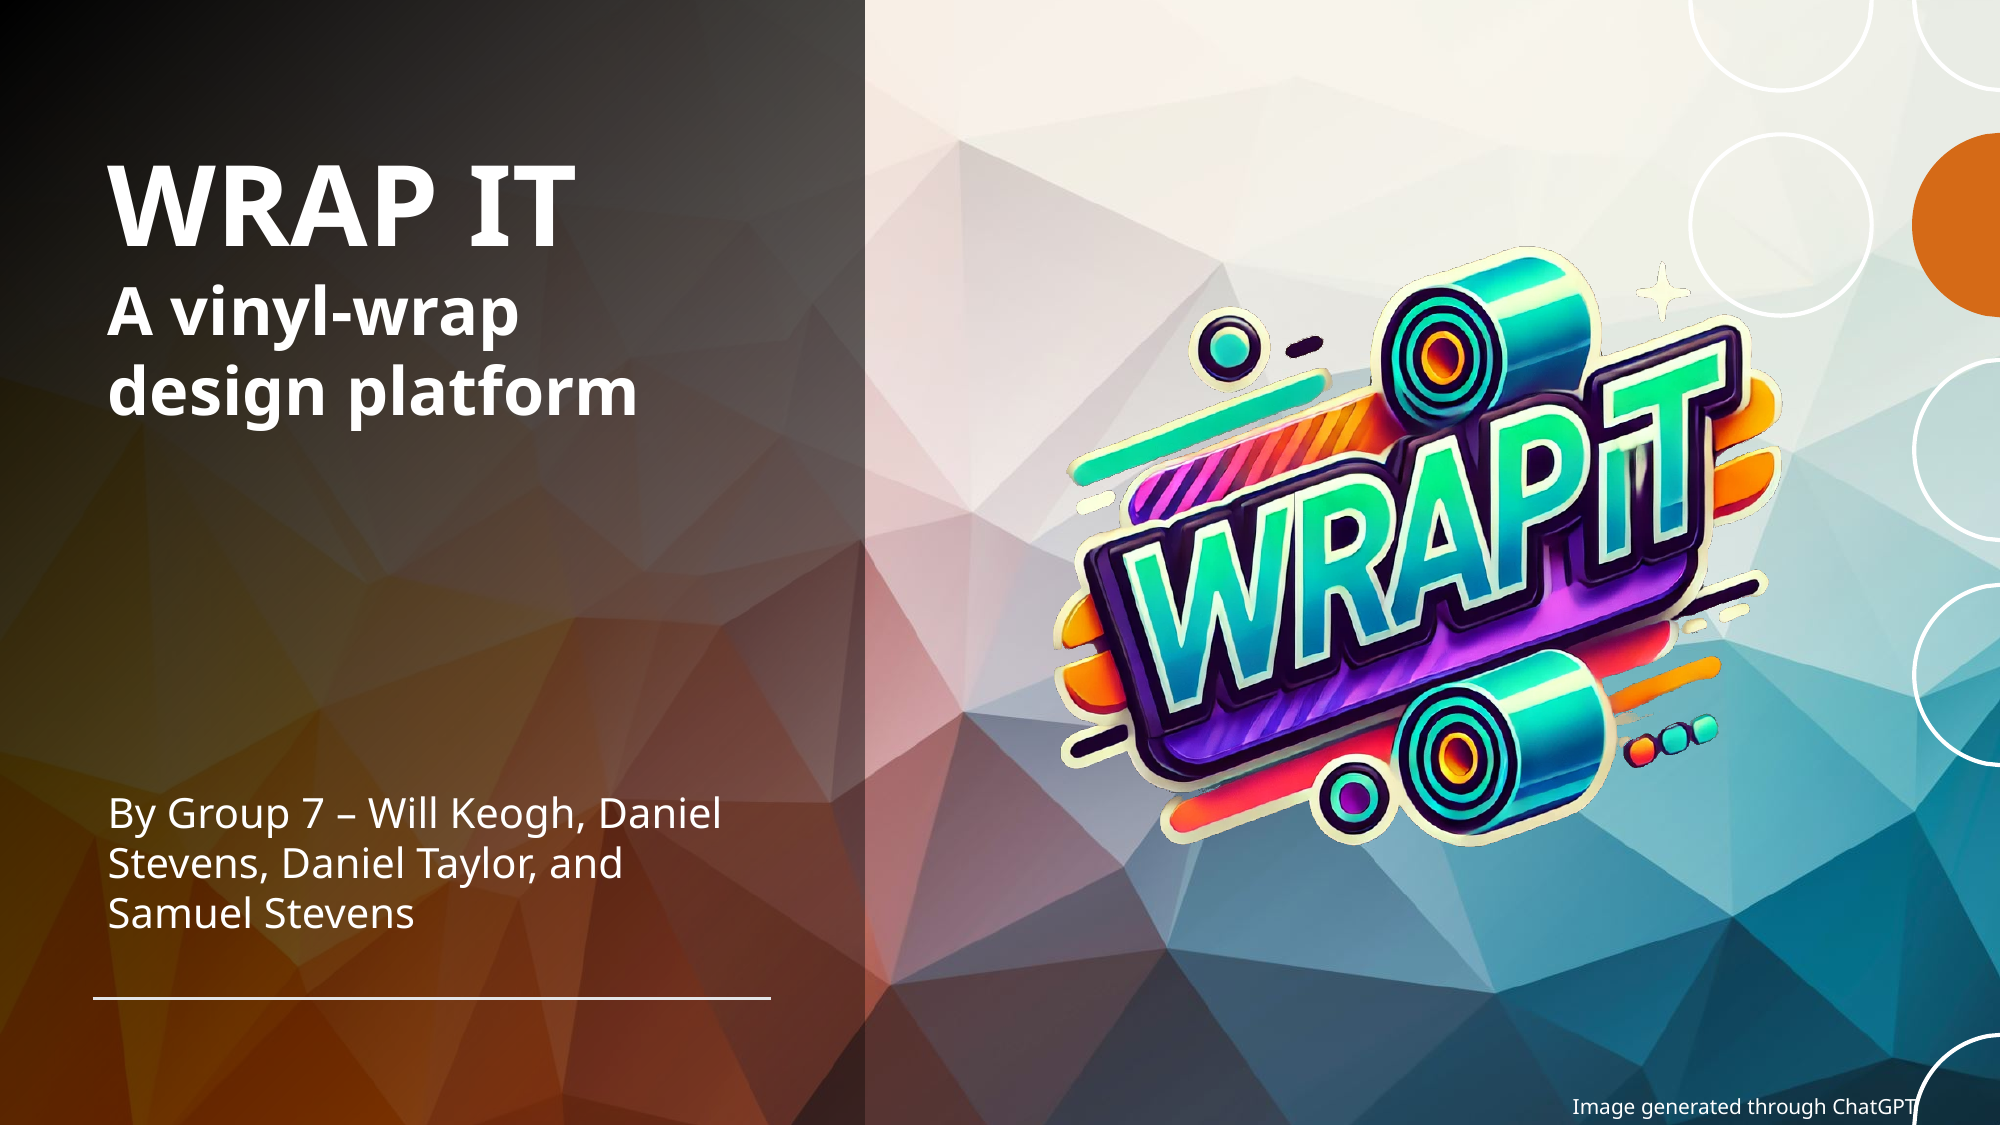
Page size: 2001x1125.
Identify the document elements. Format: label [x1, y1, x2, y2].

picture [0, 0, 1845, 1125]
text_box [1688, 0, 2000, 1125]
